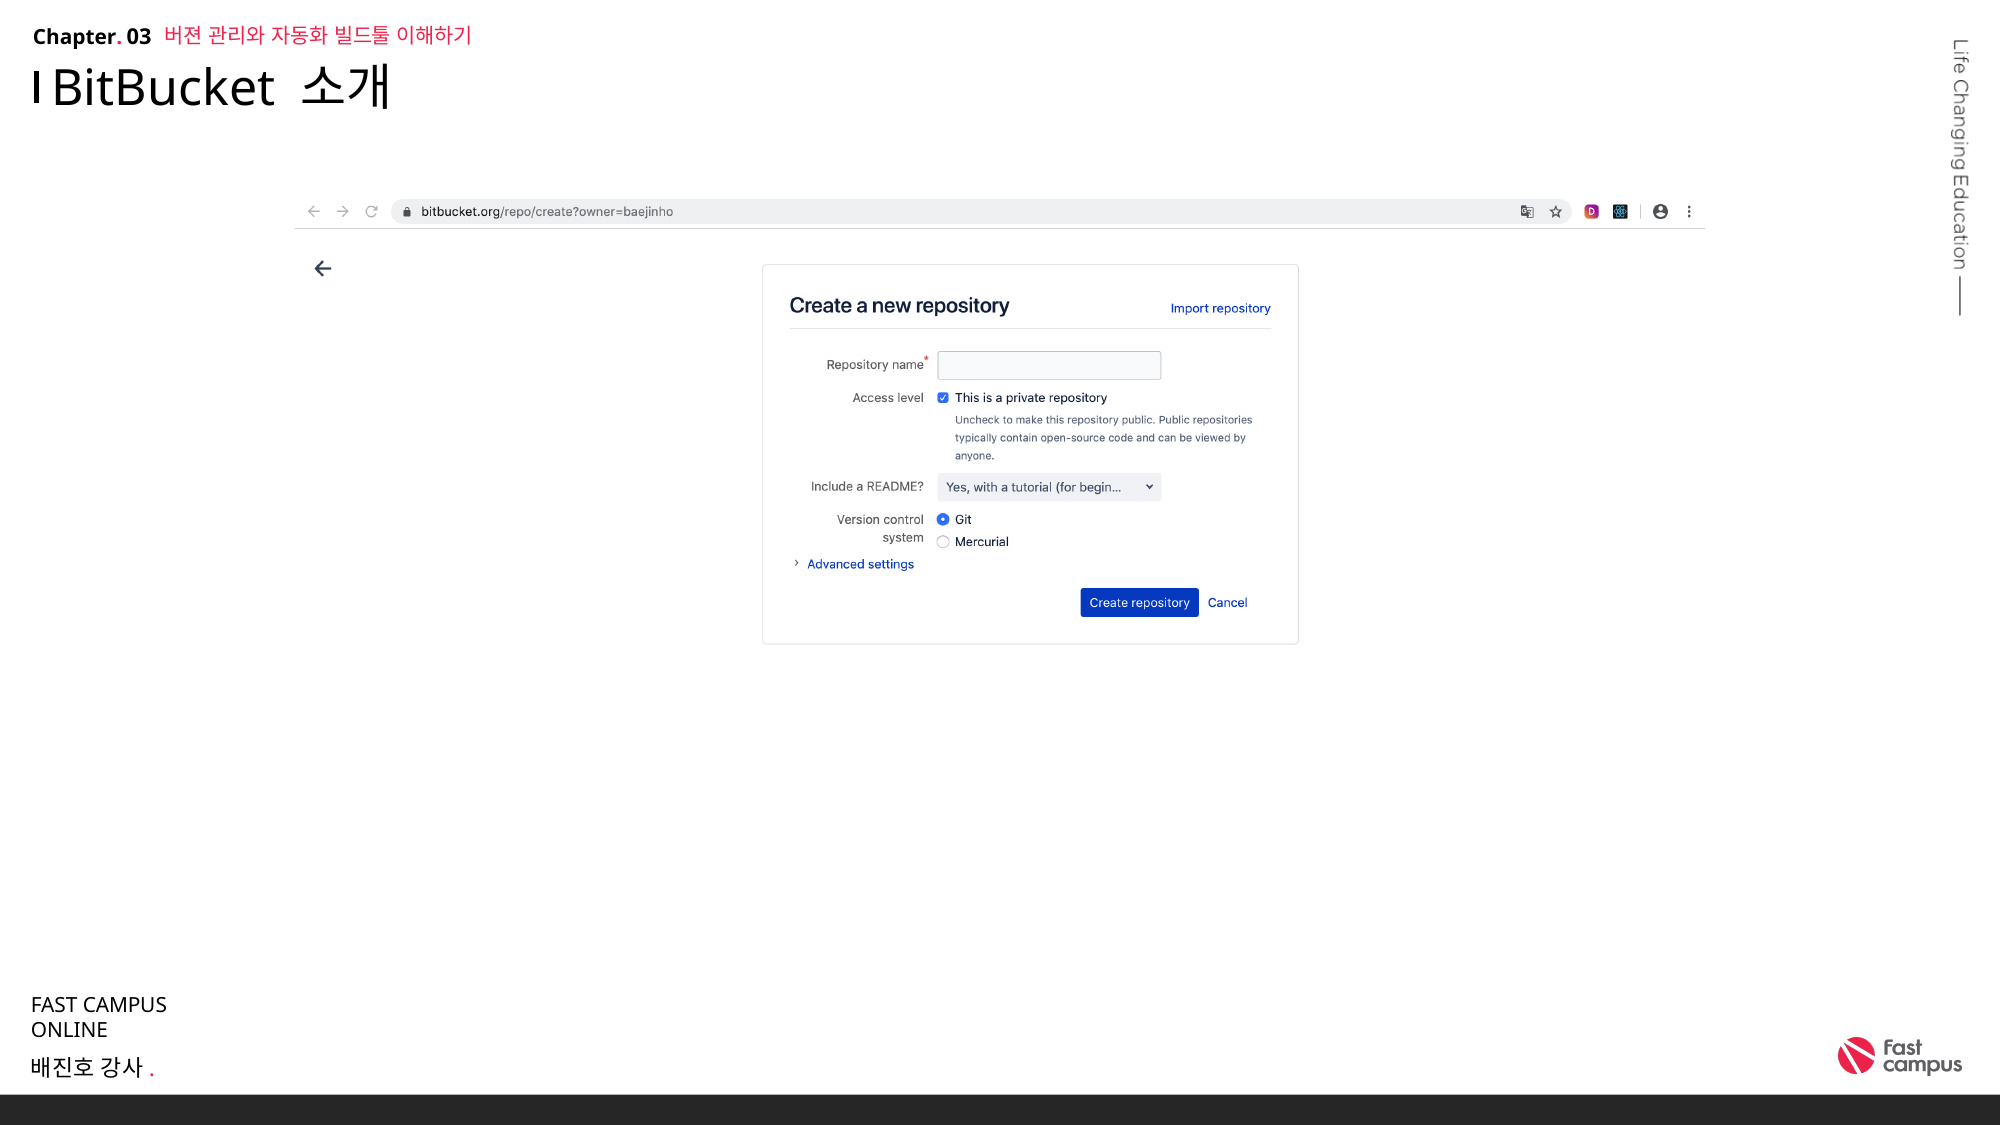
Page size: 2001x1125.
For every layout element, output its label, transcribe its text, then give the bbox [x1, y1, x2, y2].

list 버젼 관리와 자동화 빌드툴 이해하기 [150, 18, 552, 55]
list 03 [111, 18, 150, 55]
picture [1838, 1037, 1962, 1076]
title BitBucket 소개 [36, 54, 1830, 111]
picture [1942, 23, 1981, 316]
picture [295, 197, 1705, 928]
